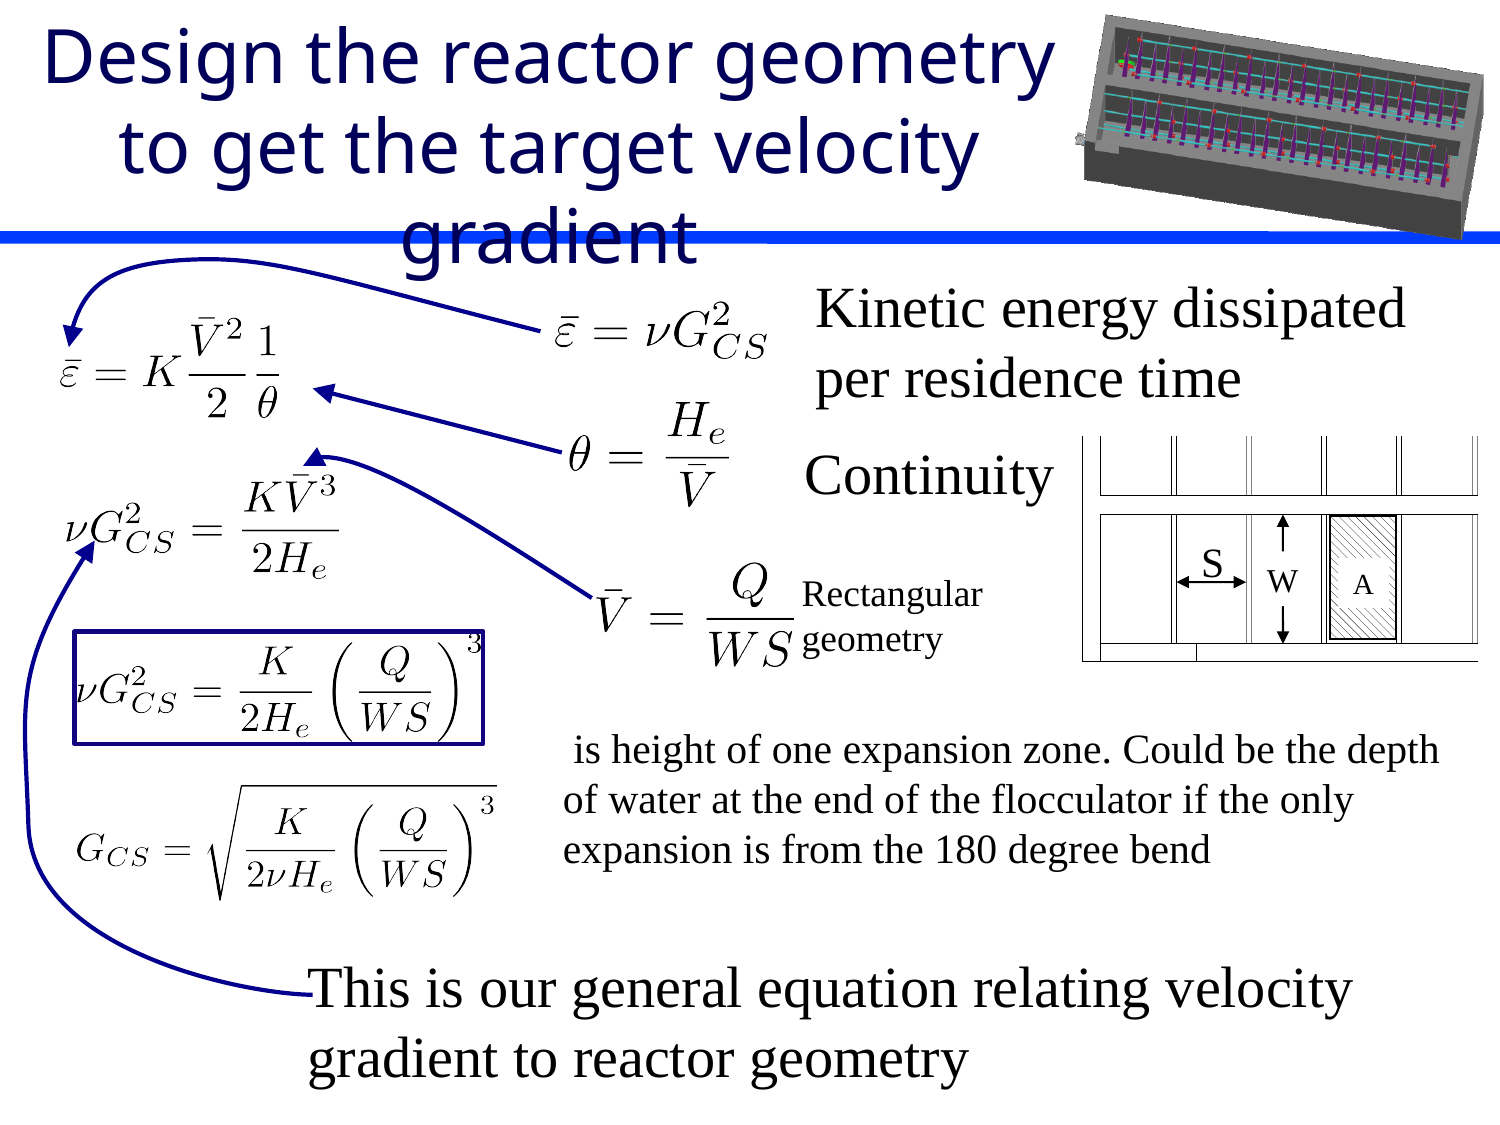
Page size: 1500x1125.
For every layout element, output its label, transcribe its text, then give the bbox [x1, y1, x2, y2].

text_box [74, 257, 541, 340]
text_box [312, 383, 563, 455]
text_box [1080, 436, 1479, 664]
text_box Kinetic energy dissipated per residence time [800, 261, 1470, 417]
picture [1073, 12, 1484, 243]
picture [65, 473, 339, 580]
text_box [22, 585, 313, 997]
picture [555, 301, 767, 359]
title Design the reactor geometry to get the target velocity gradient [0, 50, 1068, 238]
text_box Rectangular geometry [793, 561, 1074, 667]
picture [76, 633, 482, 742]
text_box This is our general equation relating velocity gradient to reactor geometry [292, 941, 1470, 1097]
picture [76, 784, 497, 901]
picture [595, 562, 794, 668]
text_box [303, 447, 590, 600]
picture [569, 402, 729, 507]
text_box Continuity [789, 428, 1074, 514]
picture [60, 316, 279, 418]
